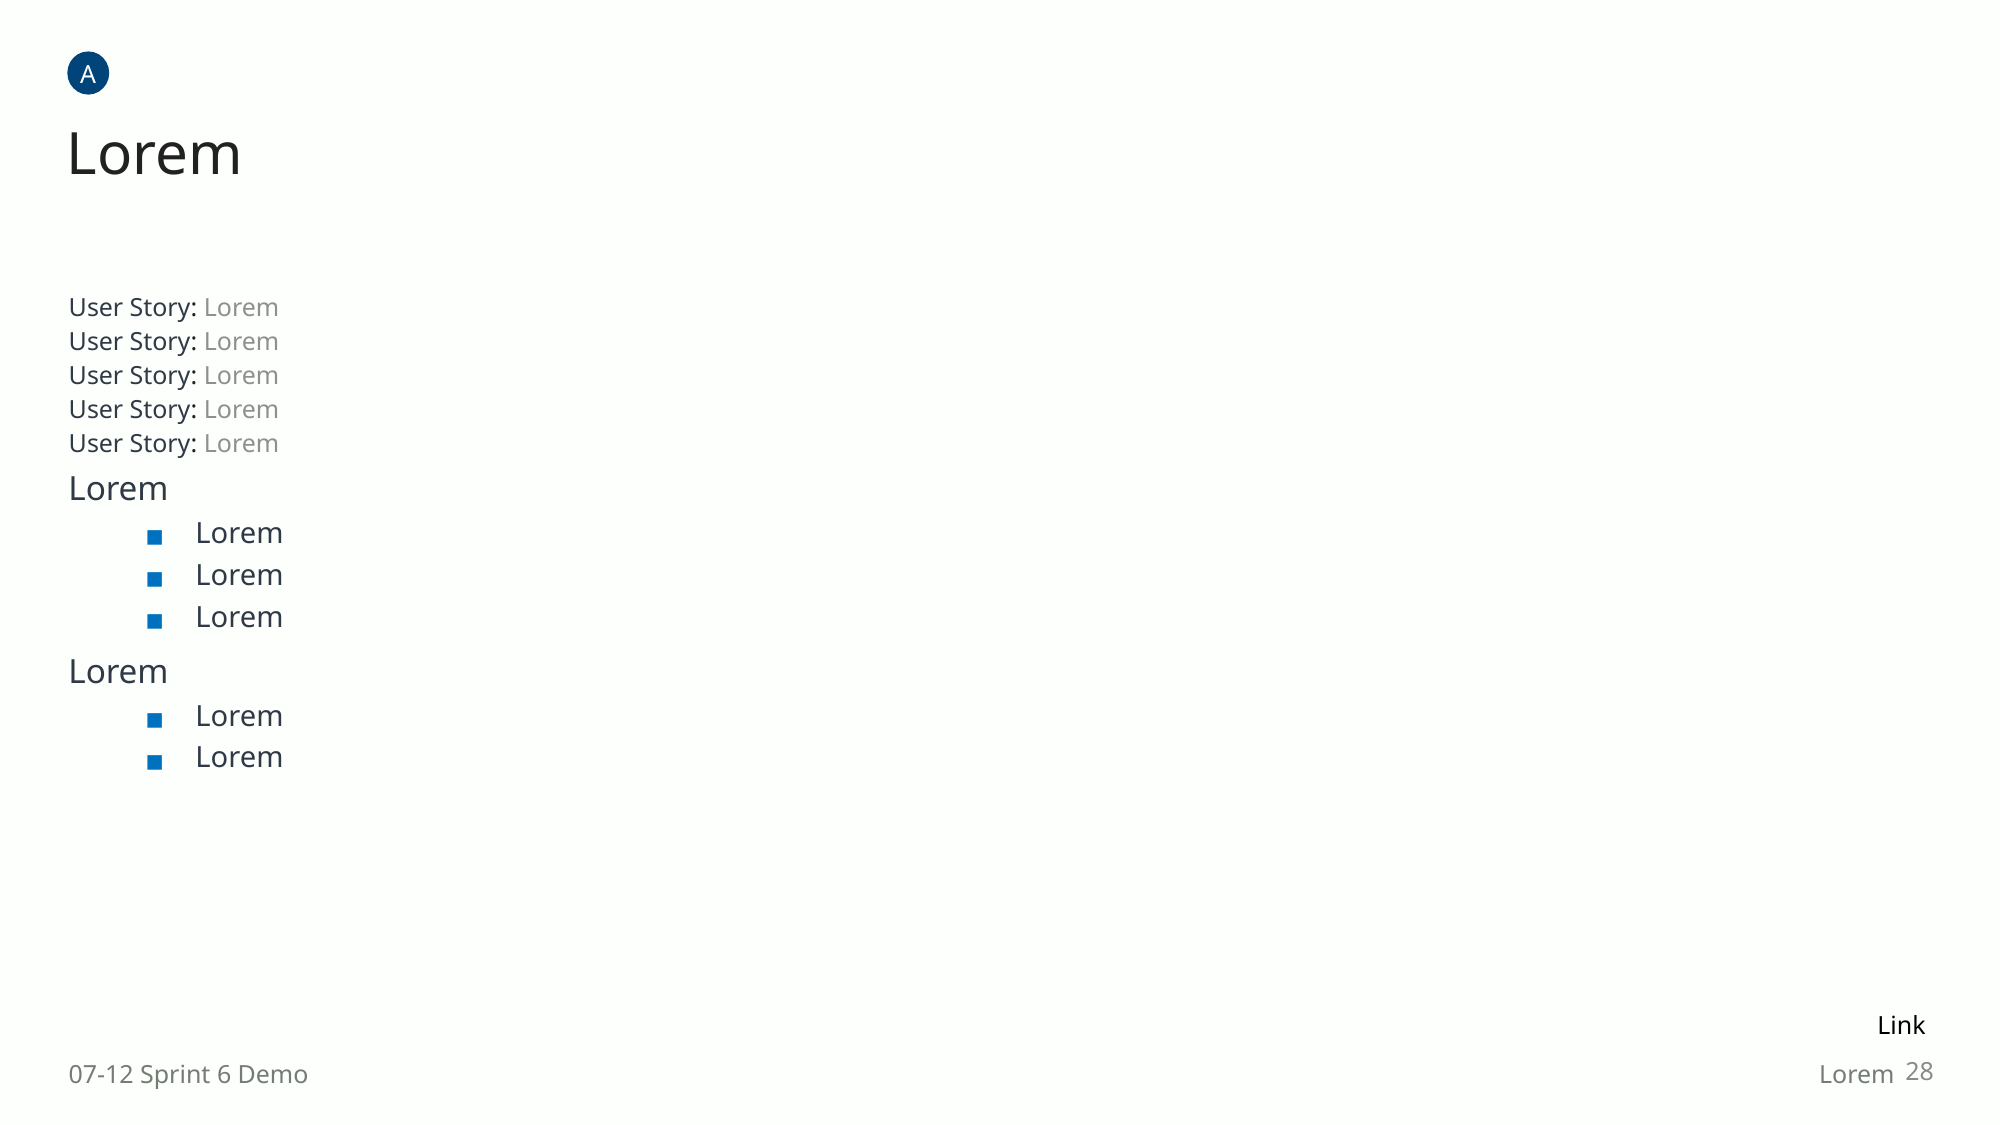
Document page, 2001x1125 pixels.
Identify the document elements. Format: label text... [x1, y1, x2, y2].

text_box 28 [1882, 1042, 1949, 1103]
text_box Lorem Lorem Lorem Lorem Lorem Lorem Lorem [30, 464, 738, 999]
text_box Link [1382, 1002, 1948, 1048]
text_box Lorem [1462, 1051, 1910, 1097]
text_box A [67, 51, 110, 95]
text_box 07-12 Sprint 6 Demo [68, 1051, 516, 1097]
text_box Lorem [66, 116, 1871, 282]
text_box User Story: Lorem User Story: Lorem User Story: Lorem User Story: Lorem User Story: Lorem [68, 291, 793, 458]
